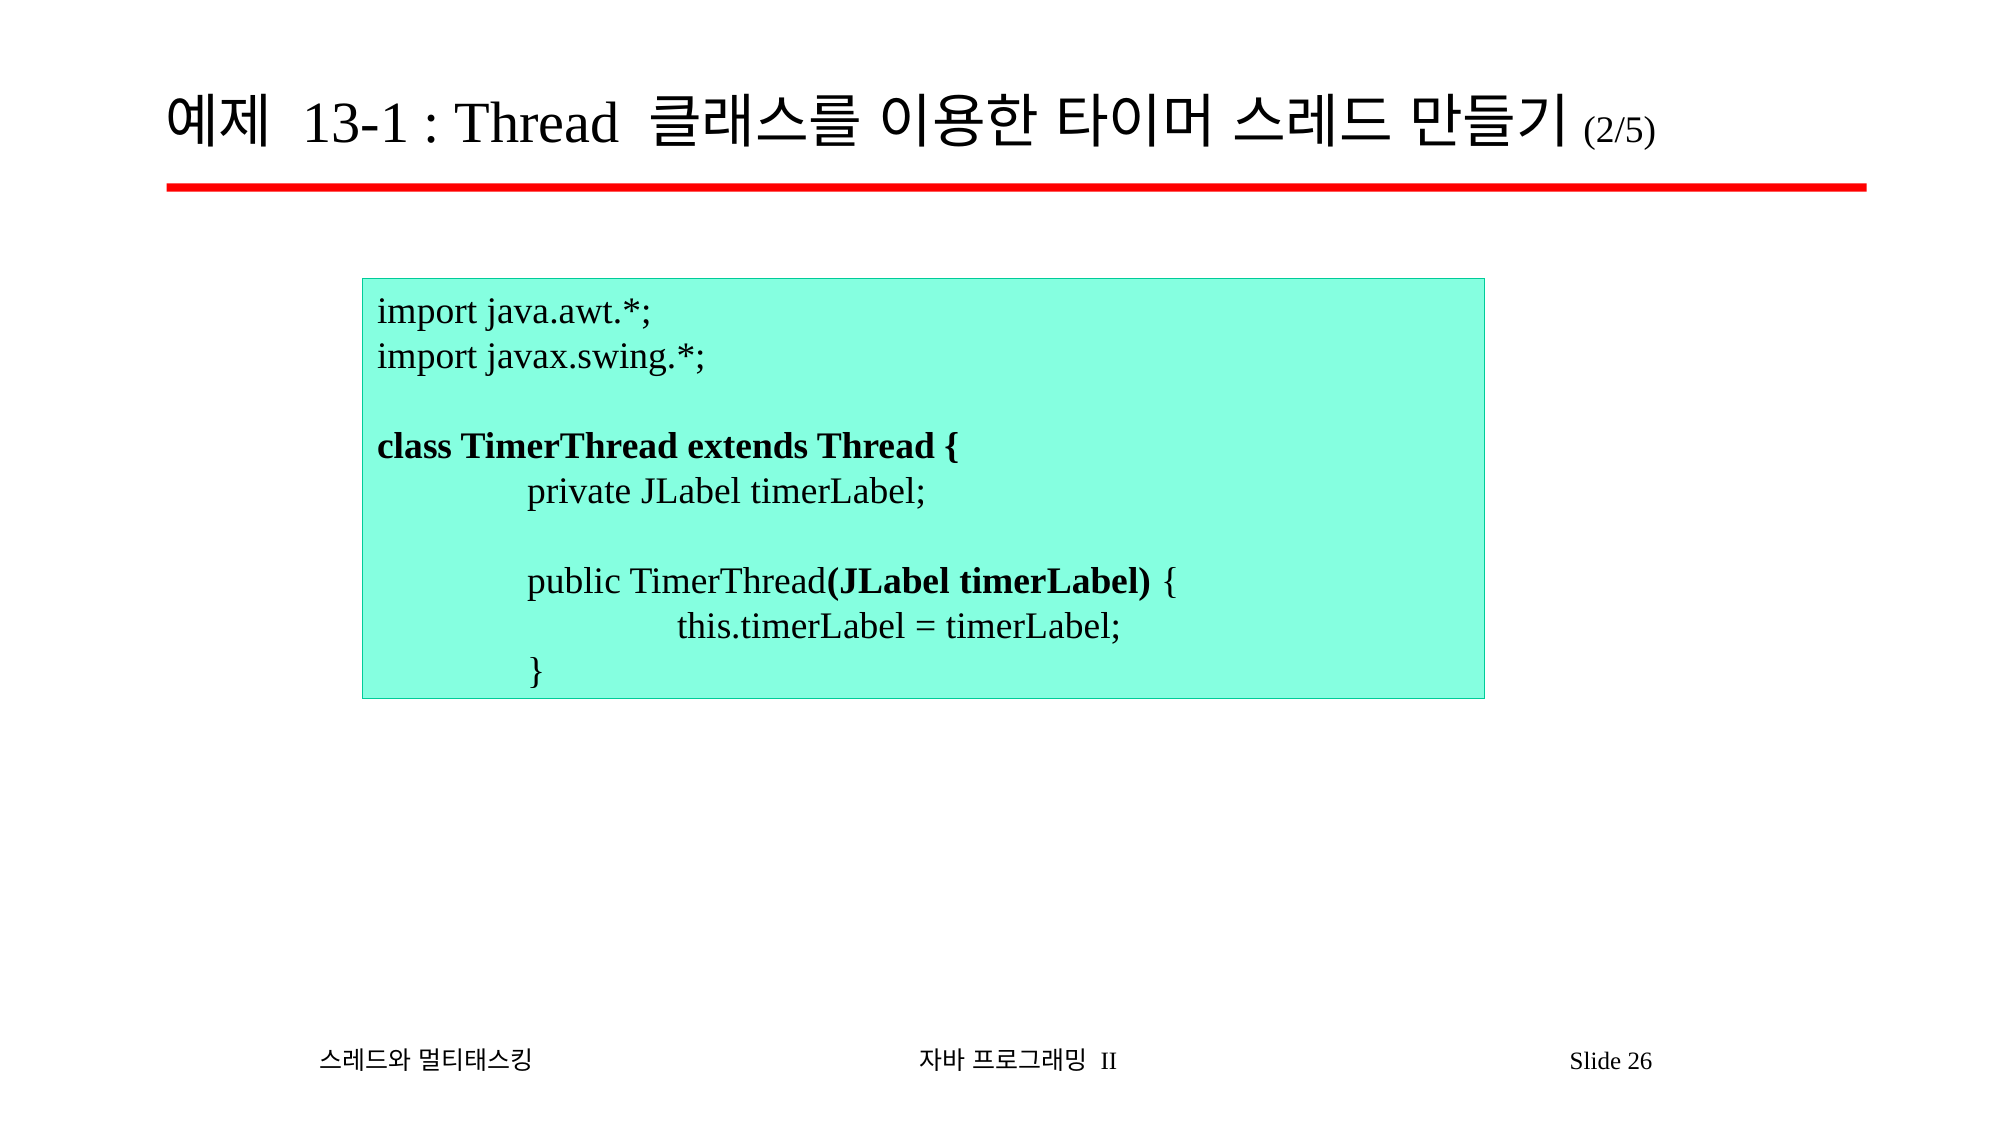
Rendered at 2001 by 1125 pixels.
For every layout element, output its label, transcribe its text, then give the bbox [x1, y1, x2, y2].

title 예제 13-1 : Thread 클래스를 이용한 타이머 스레드 만들기(2/5) [150, 50, 1850, 188]
text_box import java.awt.*; import javax.swing.*; class TimerThread extends Thread { private JLabel timerLabel; public TimerThread(JLabel timerLabel) { this.timerLabel = timerLabel; } [362, 278, 1485, 699]
